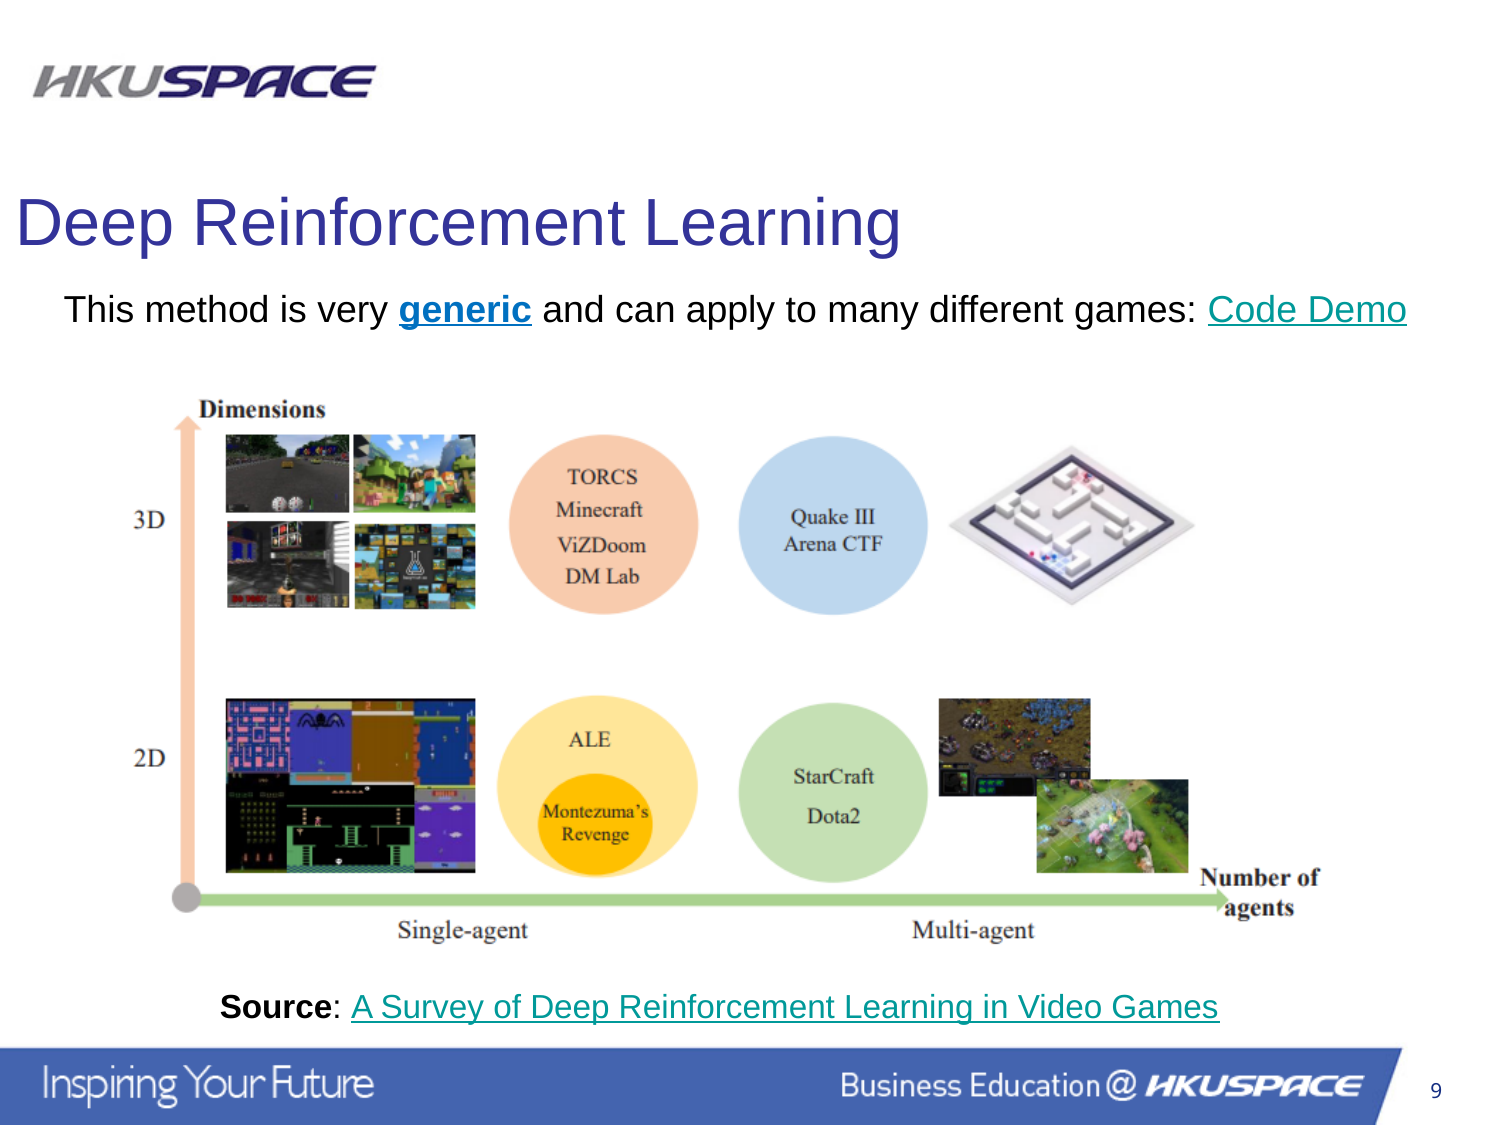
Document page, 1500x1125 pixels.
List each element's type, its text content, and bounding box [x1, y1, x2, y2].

title Deep Reinforcement Learning [0, 101, 1325, 266]
slide_number 9 [1415, 1070, 1499, 1125]
text_box Source: A Survey of Deep Reinforcement Learning in Video Games [205, 978, 1246, 1033]
picture [0, 0, 1500, 1125]
text_box This method is very generic and can apply to many different games: Code Demo [48, 277, 1423, 383]
